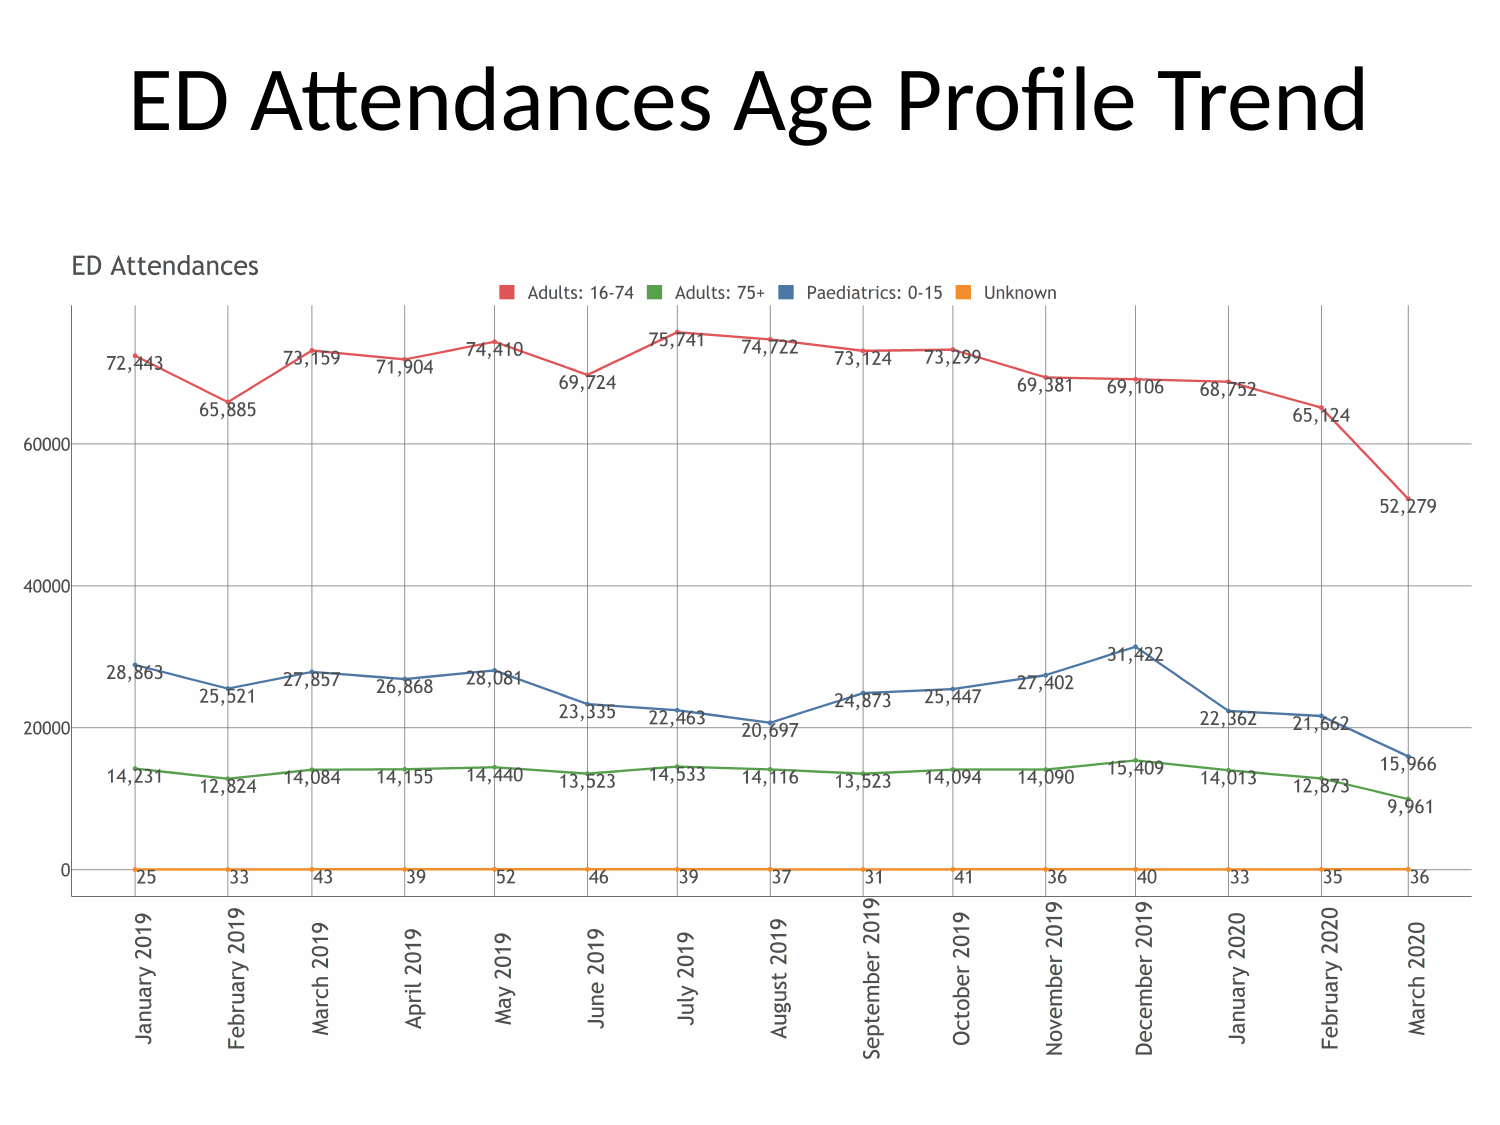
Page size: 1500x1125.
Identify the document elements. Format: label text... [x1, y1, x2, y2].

picture [22, 253, 1474, 1061]
title ED Attendances Age Profile Trend [0, 0, 1500, 188]
